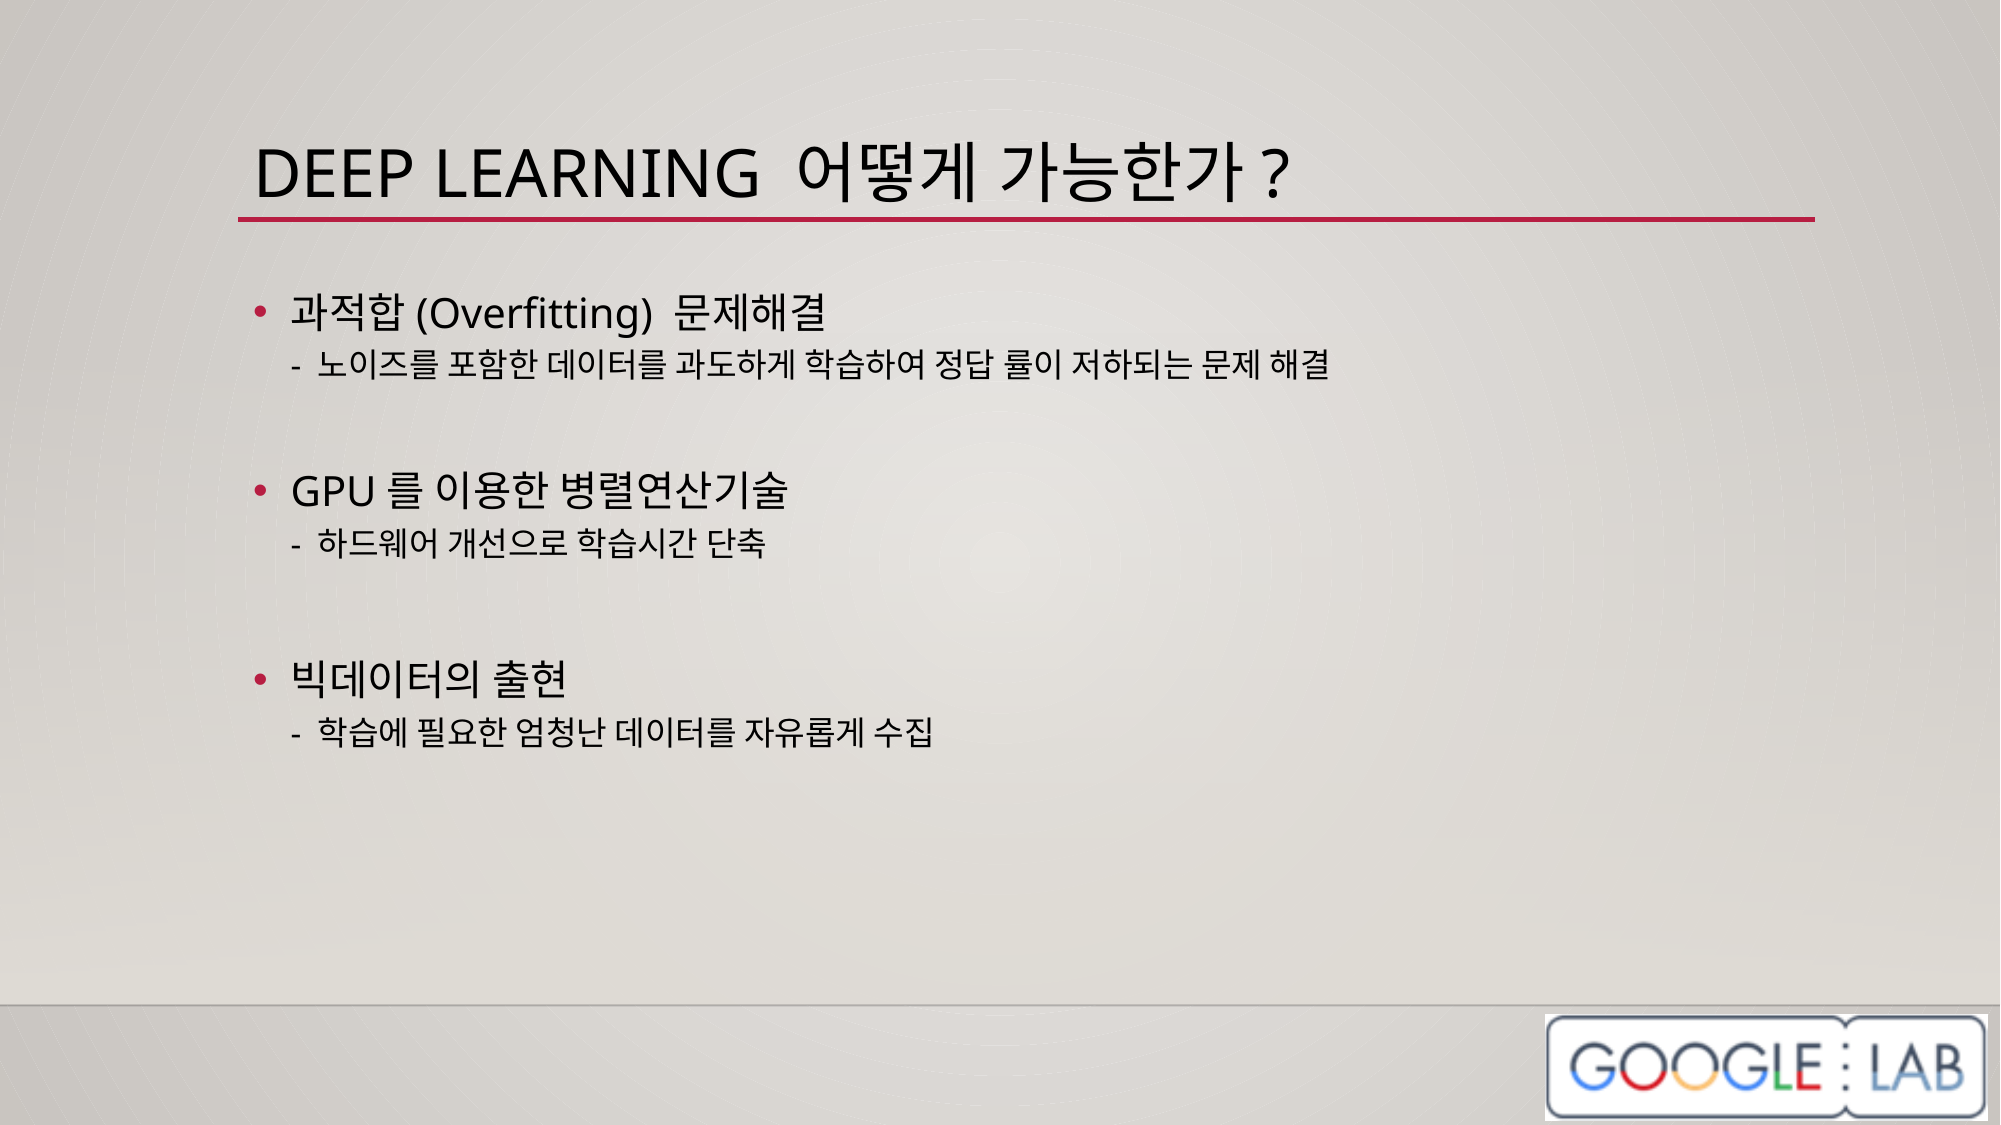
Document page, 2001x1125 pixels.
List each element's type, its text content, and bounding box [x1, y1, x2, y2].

title DEEP LEARNING 어떻게 가능한가? [238, 131, 1814, 225]
text_box 과적합(Overfitting) 문제해결 - 노이즈를 포함한 데이터를 과도하게 학습하여 정답 률이 저하되는 문제 해결 GPU를 이용한 병렬연산기술 - 하드웨어 개선으로 학습시간 단축 빅데이터의 출현 - 학습에 필요한 엄청난 데이터를 자유롭게 수집 [238, 268, 1902, 917]
picture [1545, 1014, 1988, 1121]
